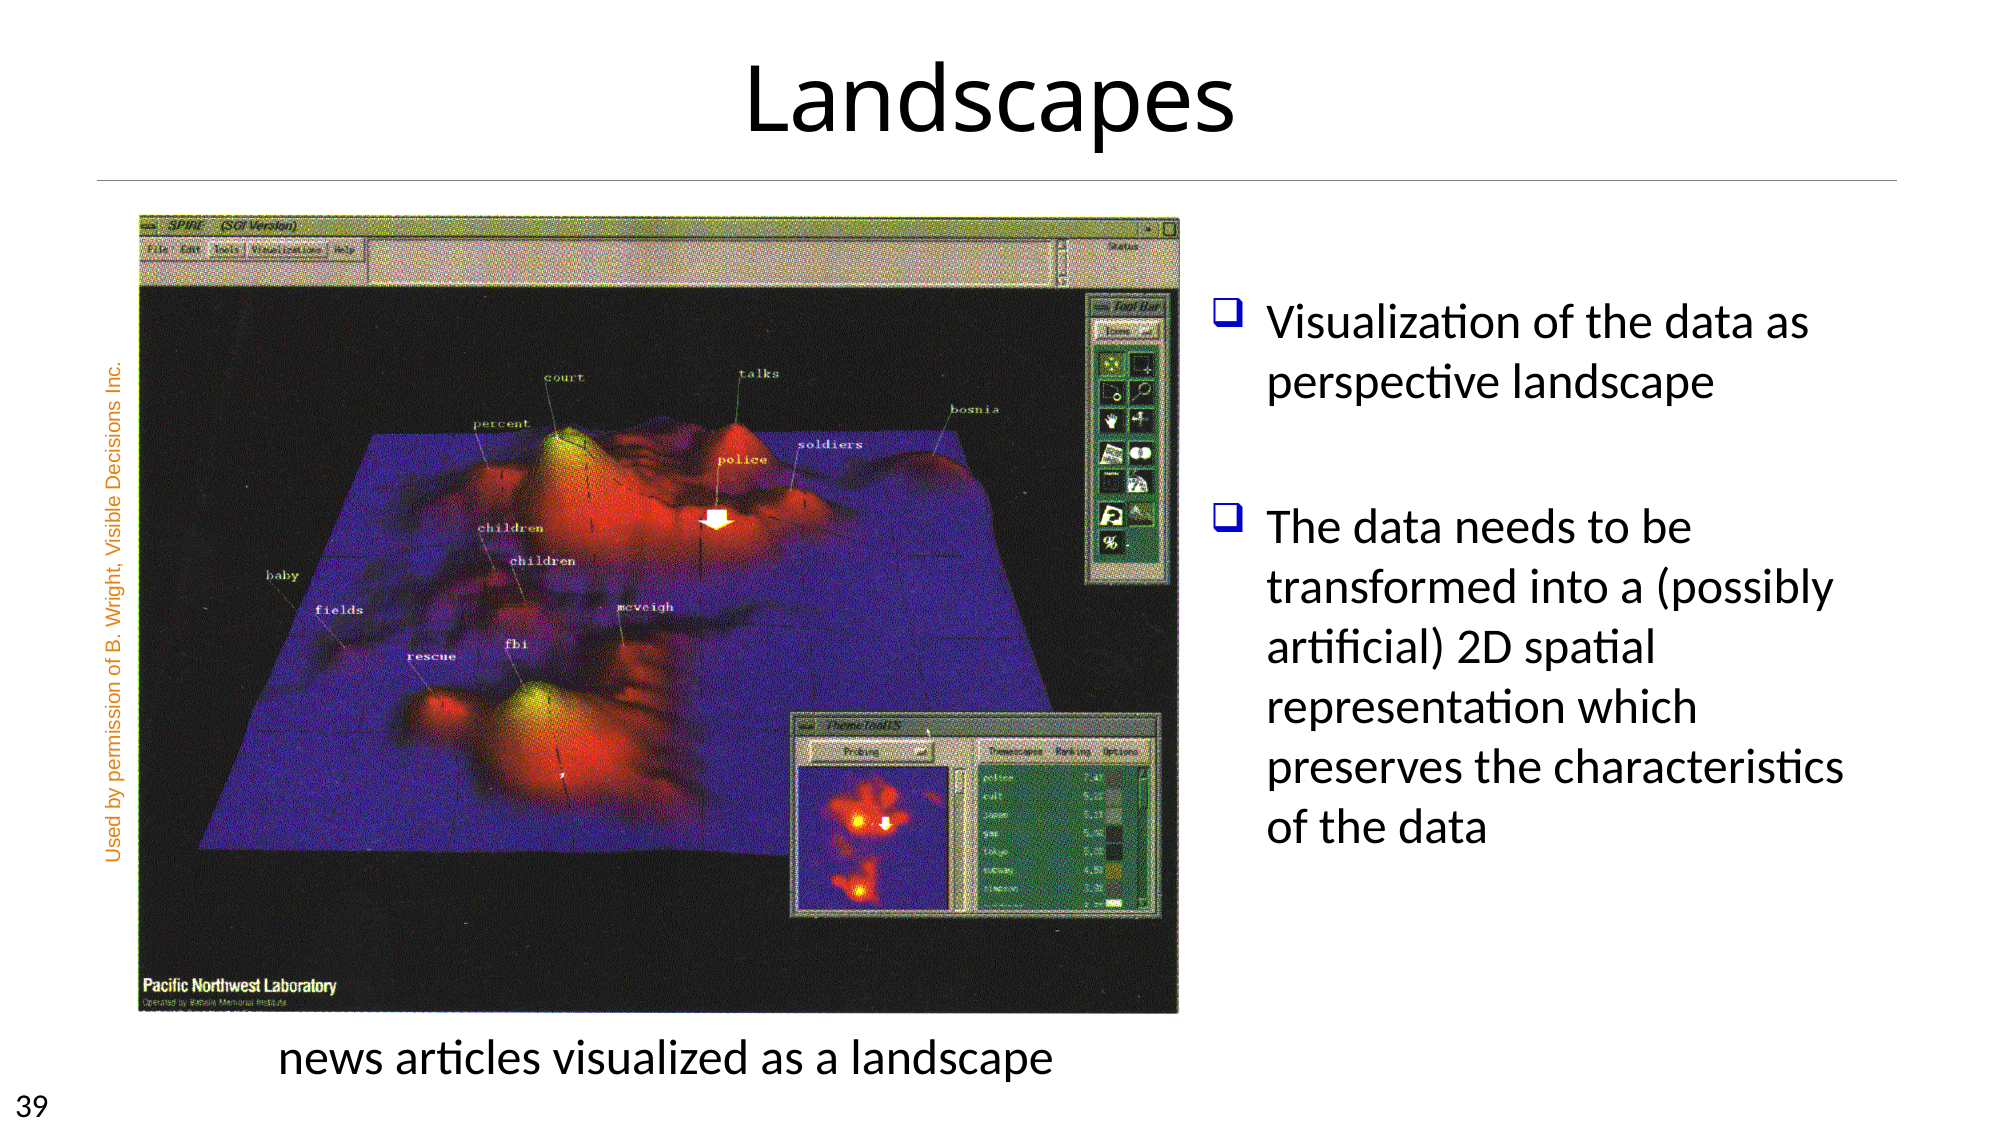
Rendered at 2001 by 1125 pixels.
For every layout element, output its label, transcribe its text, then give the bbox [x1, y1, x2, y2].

picture [131, 210, 1182, 1018]
text_box news articles visualized as a landscape [156, 1028, 1175, 1092]
list Visualization of the data as perspective landscape The data needs to be transformed into a (possibly artificial) 2D spatial representation which preserves the characteristics of the data [1195, 280, 1878, 909]
title Landscapes [57, 36, 1923, 158]
text_box Used by permission of B. Wright, Visible Decisions Inc. [91, 268, 128, 879]
